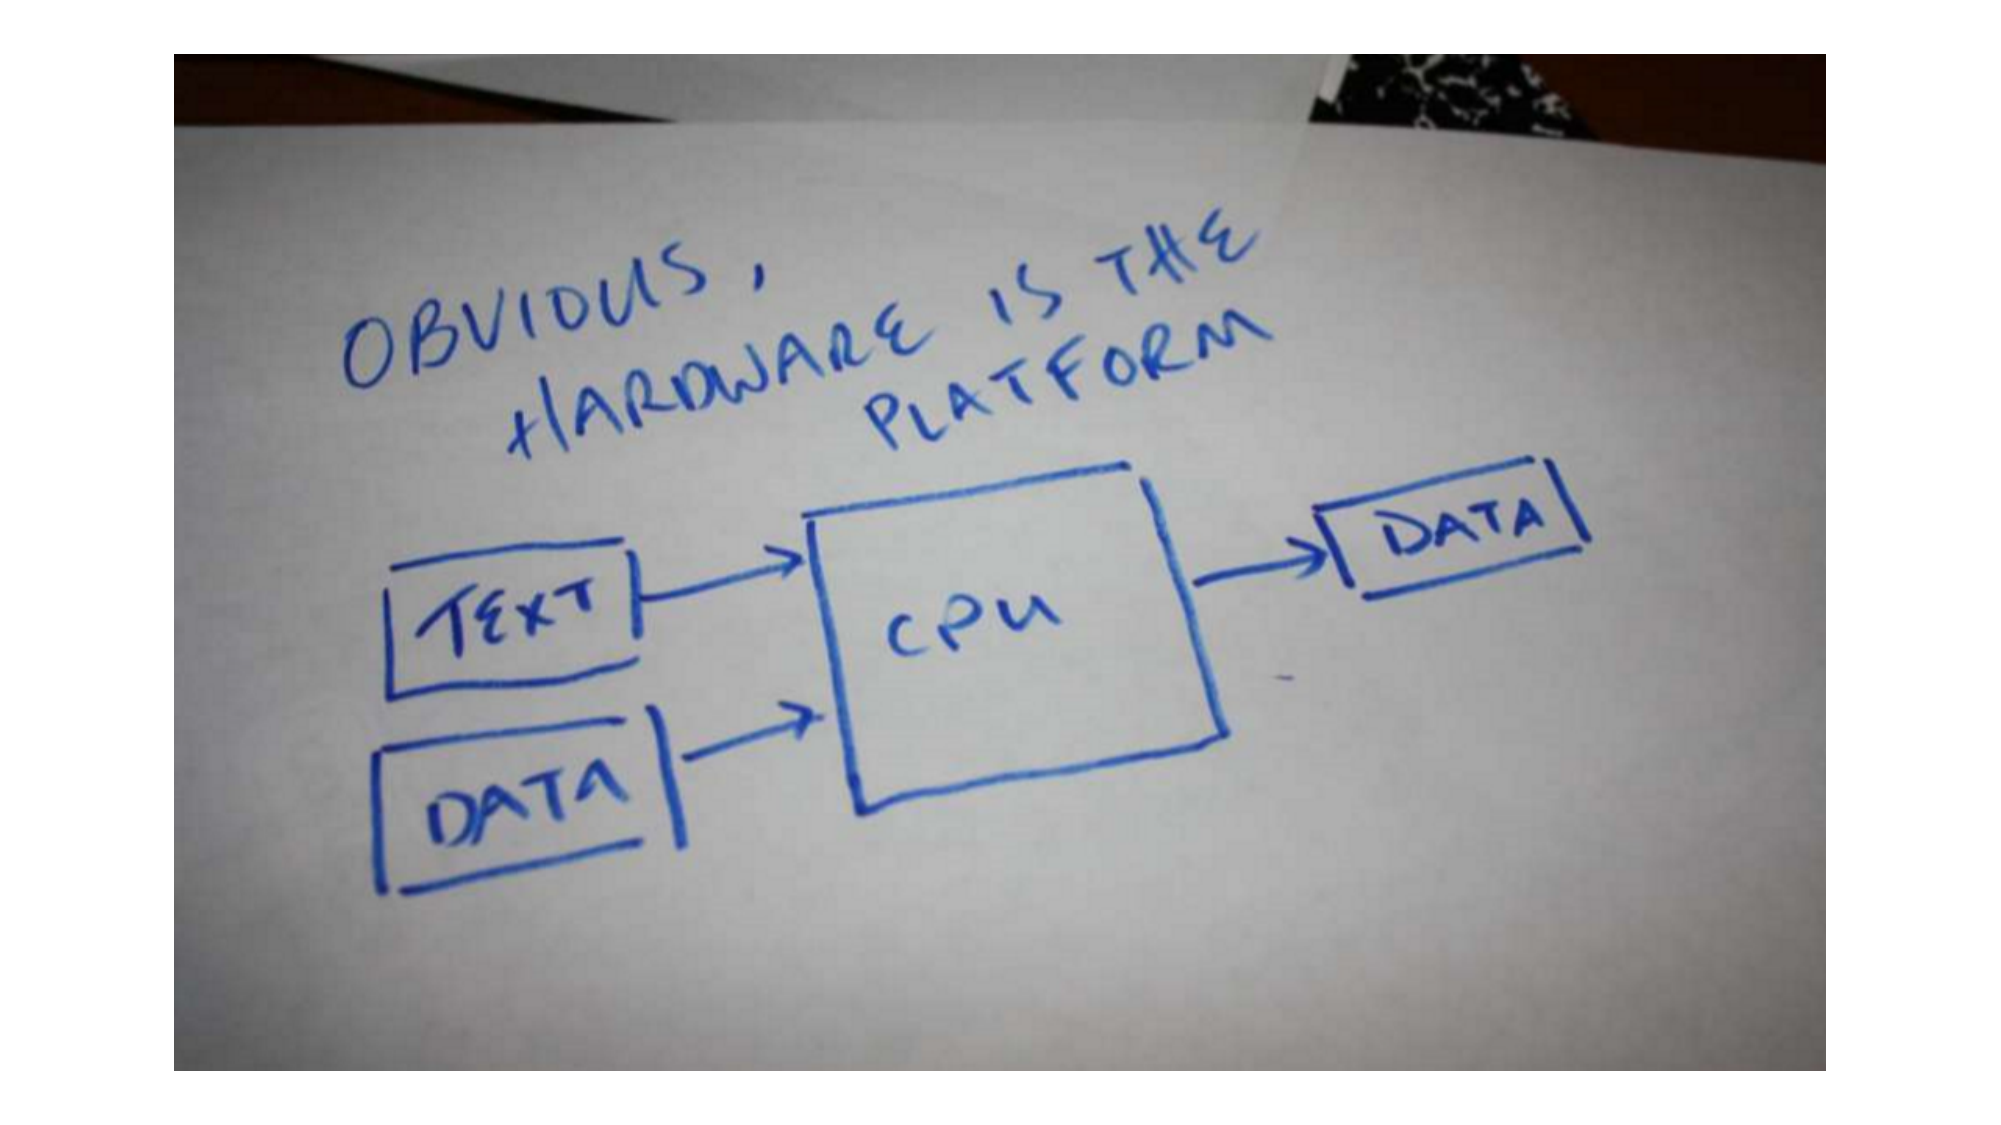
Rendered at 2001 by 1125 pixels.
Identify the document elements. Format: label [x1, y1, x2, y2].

picture [174, 54, 1826, 1071]
